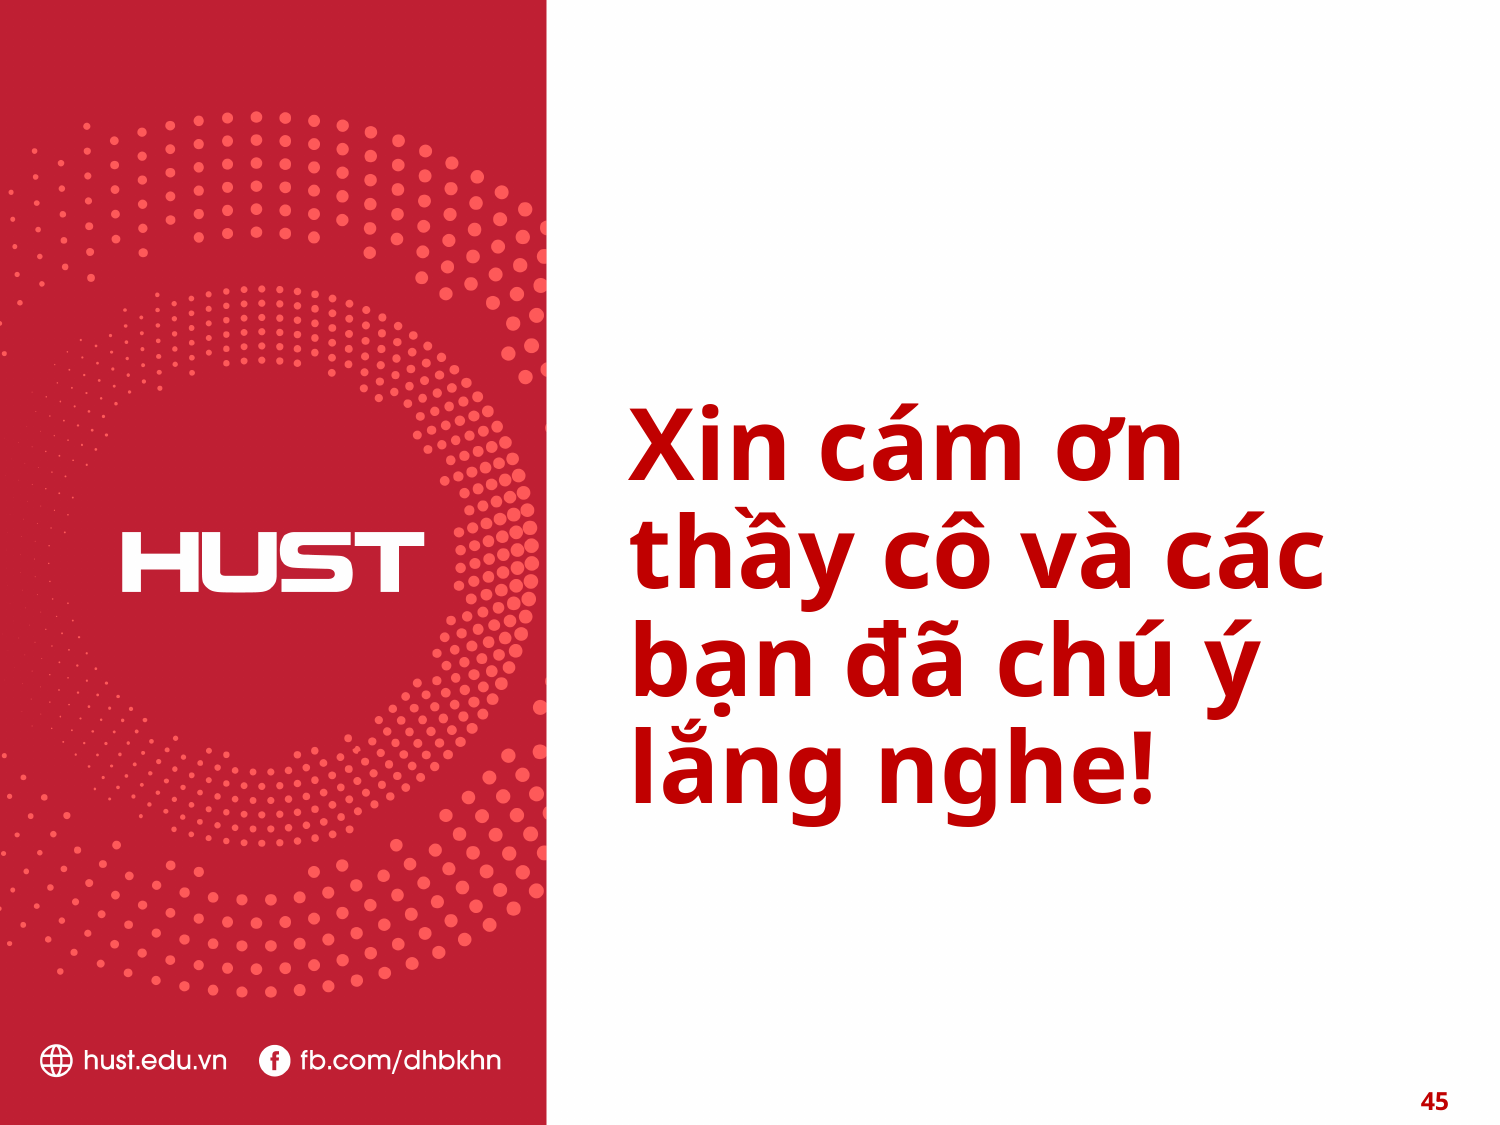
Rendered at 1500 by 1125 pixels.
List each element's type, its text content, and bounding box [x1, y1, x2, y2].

slide_number 45 [1126, 1078, 1464, 1125]
text_box Xin cám ơn thầy cô và các bạn đã chú ý lắng nghe! [614, 386, 1431, 739]
picture [0, 0, 1500, 1125]
